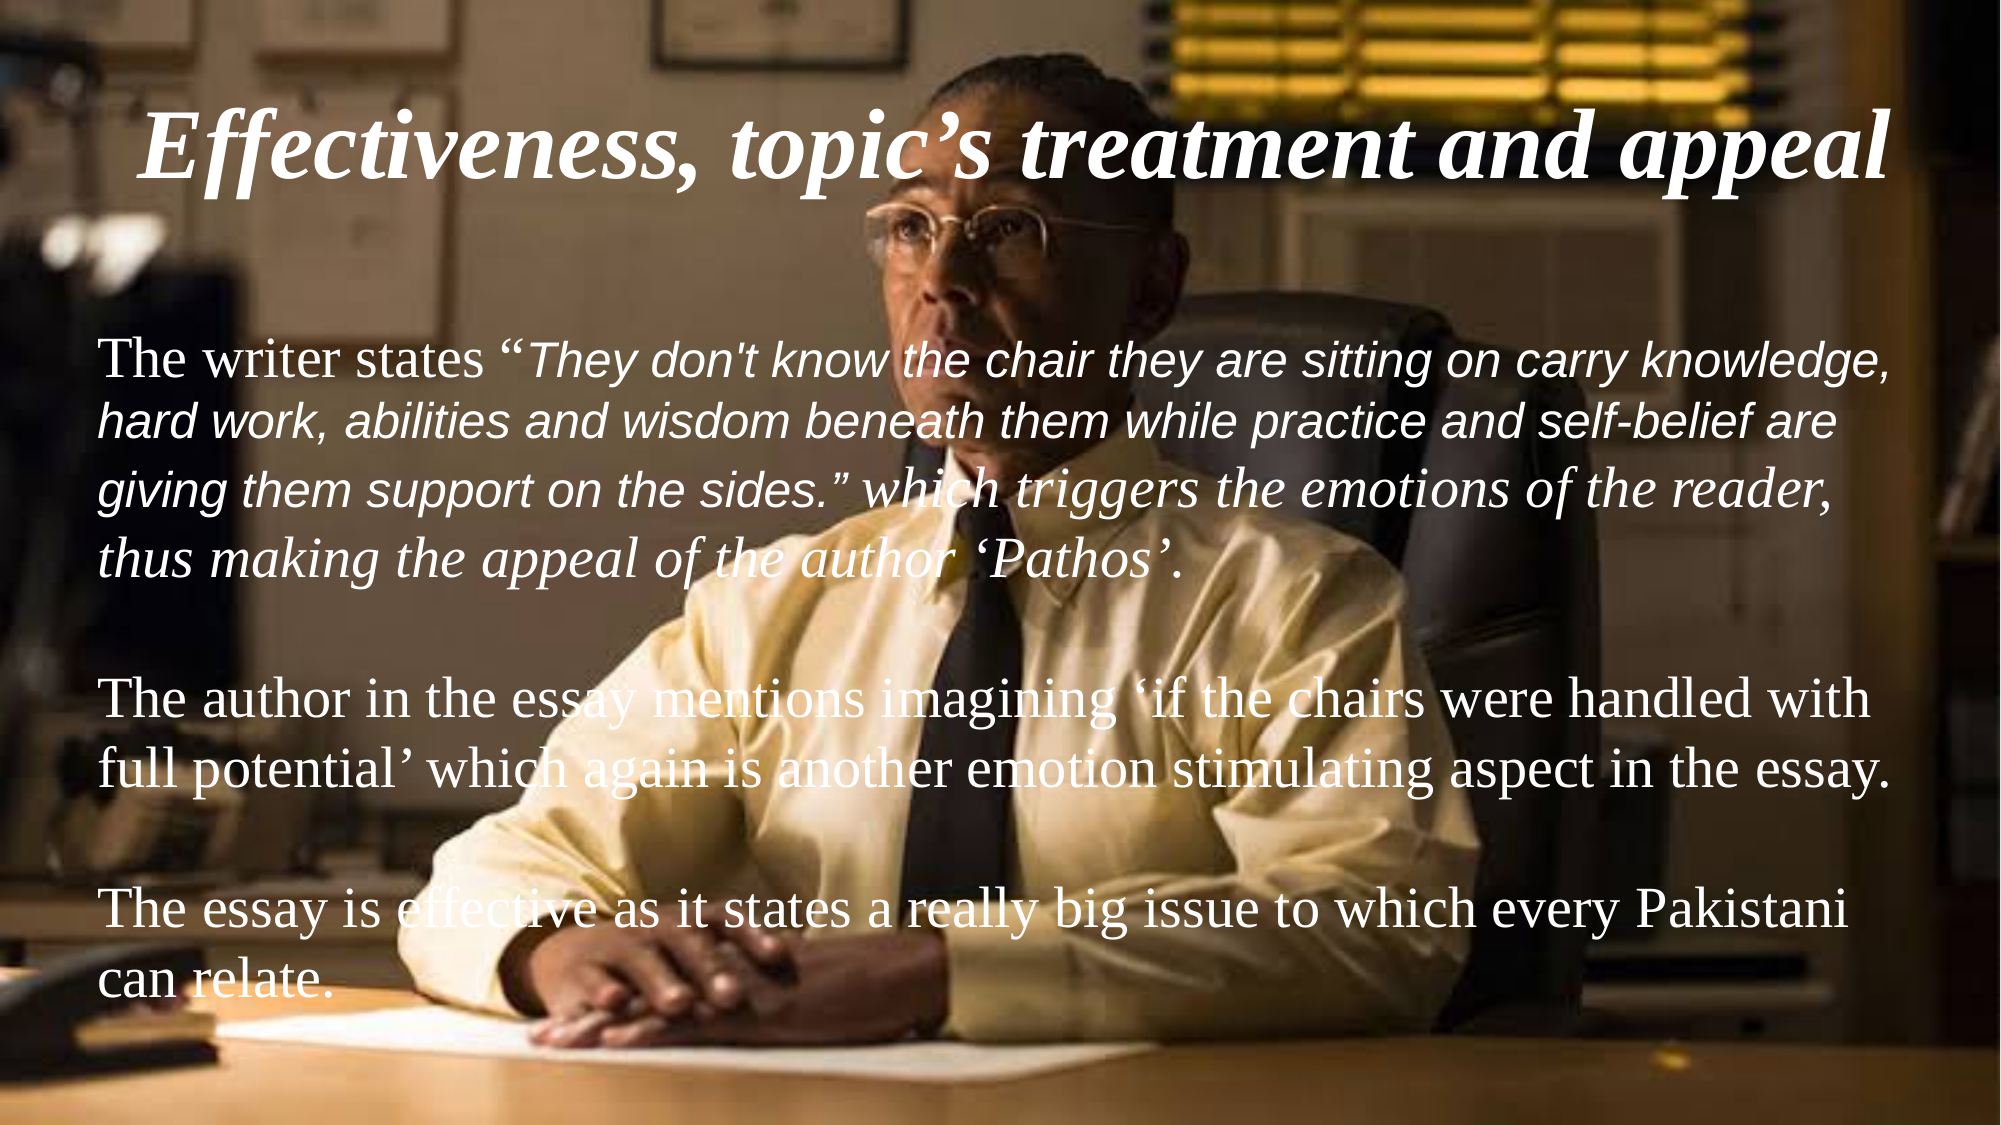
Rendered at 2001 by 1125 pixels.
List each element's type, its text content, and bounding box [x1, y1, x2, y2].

text_box Effectiveness, topic’s treatment and appeal The writer states “They don't know the chair they are sitting on carry knowledge, hard work, abilities and wisdom beneath them while practice and self-belief are giving them support on the sides.” which triggers the emotions of the reader, thus making the appeal of the author ‘Pathos’. The author in the essay mentions imagining ‘if the chairs were handled with full potential’ which again is another emotion stimulating aspect in the essay. The essay is effective as it states a really big issue to which every Pakistani can relate. [82, 71, 1949, 1017]
picture [0, 0, 2001, 1125]
